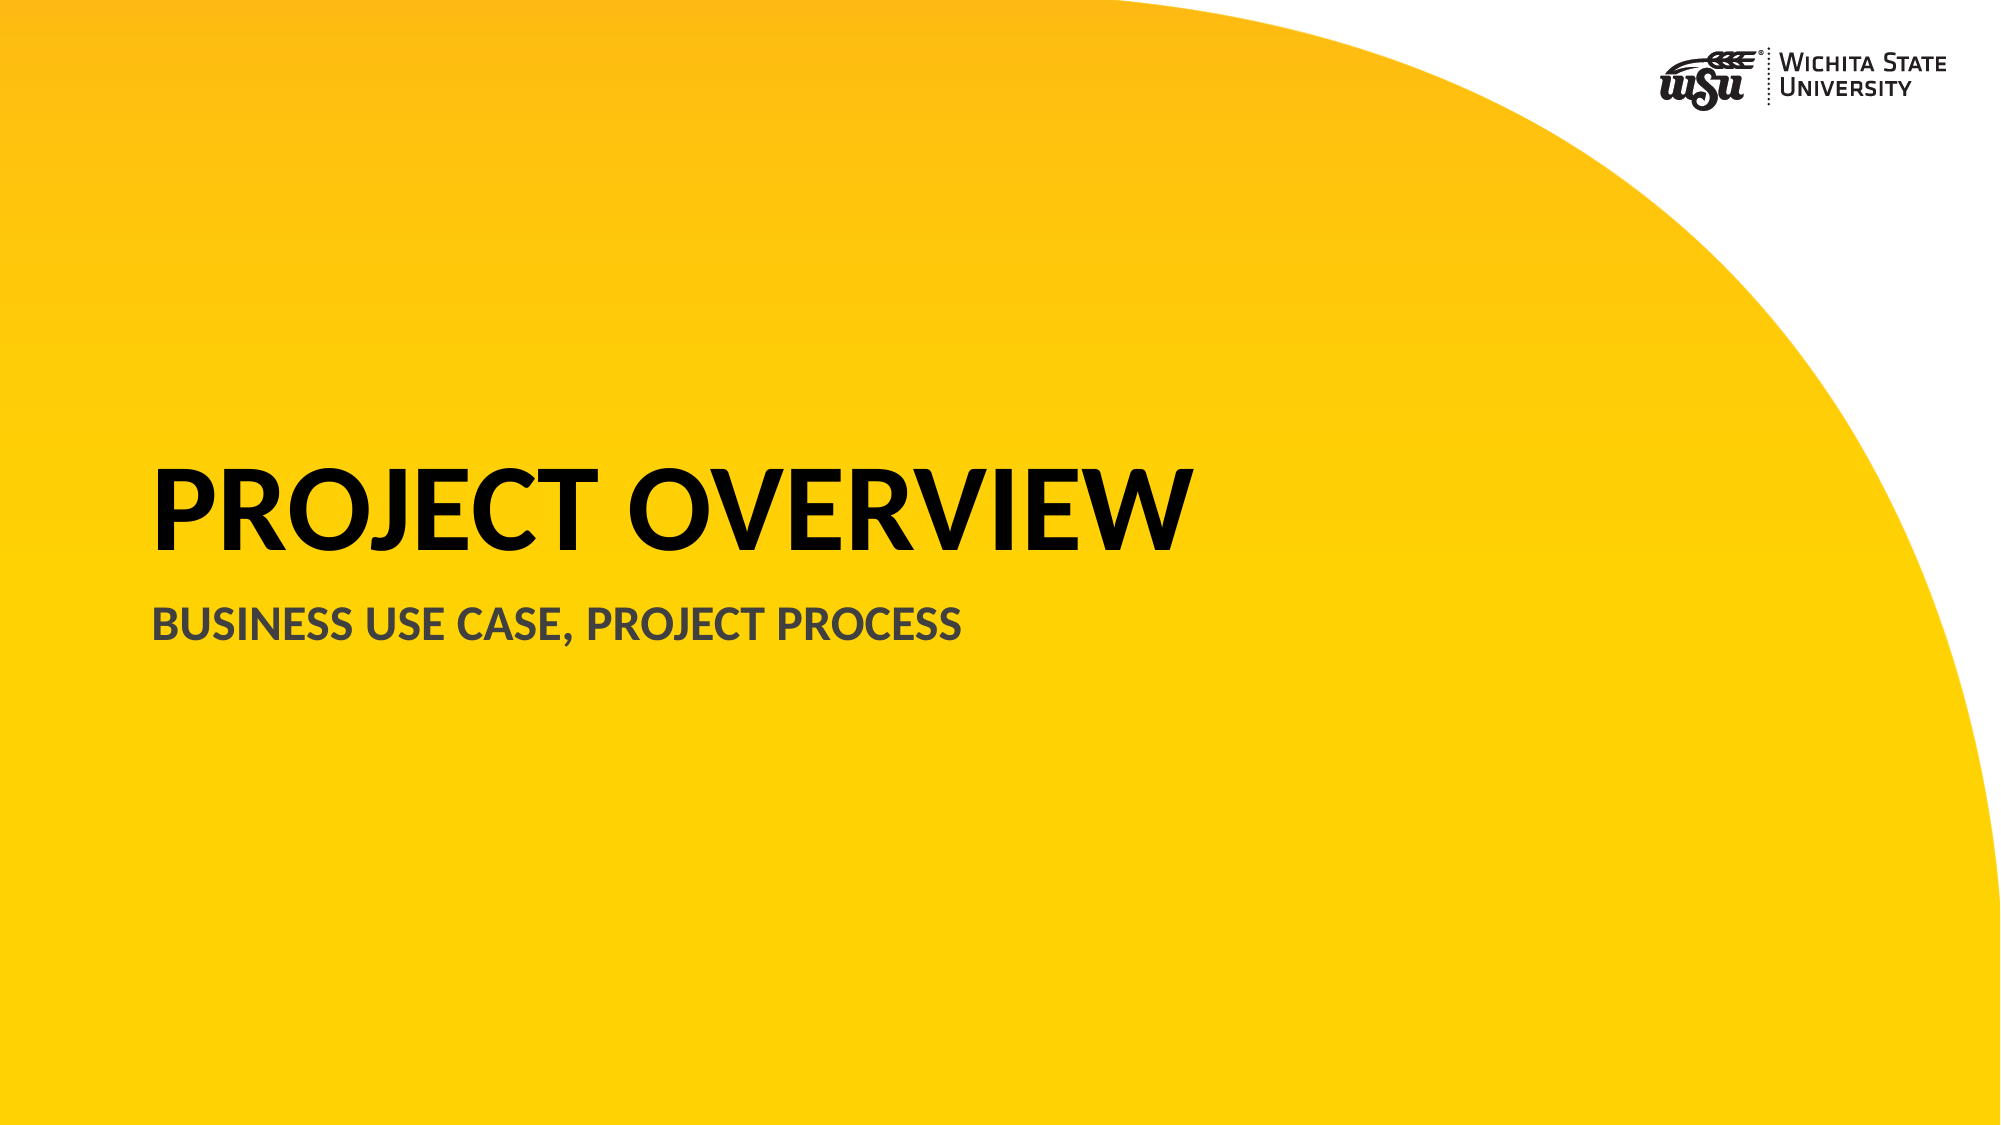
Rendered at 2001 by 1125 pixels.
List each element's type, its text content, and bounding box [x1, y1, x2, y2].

list BUSINESS USE CASE, PROJECT PROCESS [136, 589, 1862, 660]
picture [0, 0, 2001, 1125]
title PROJECT OVERVIEW [136, 117, 1324, 586]
